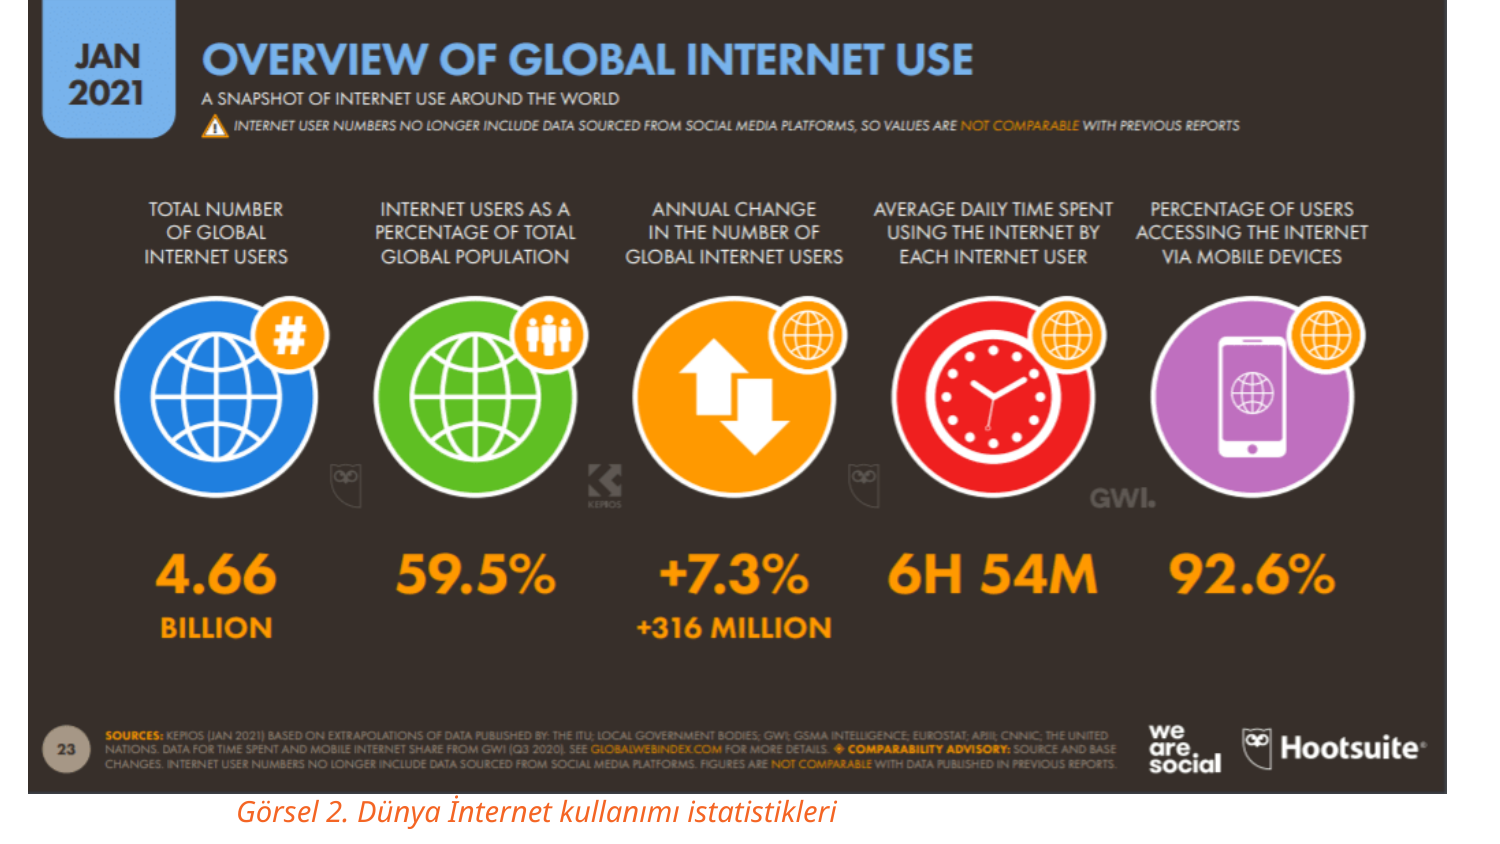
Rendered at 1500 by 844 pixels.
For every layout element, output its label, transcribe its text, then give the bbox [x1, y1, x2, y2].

text_box Görsel 2. Dünya İnternet kullanımı istatistikleri [220, 803, 921, 843]
picture [28, 0, 1447, 794]
